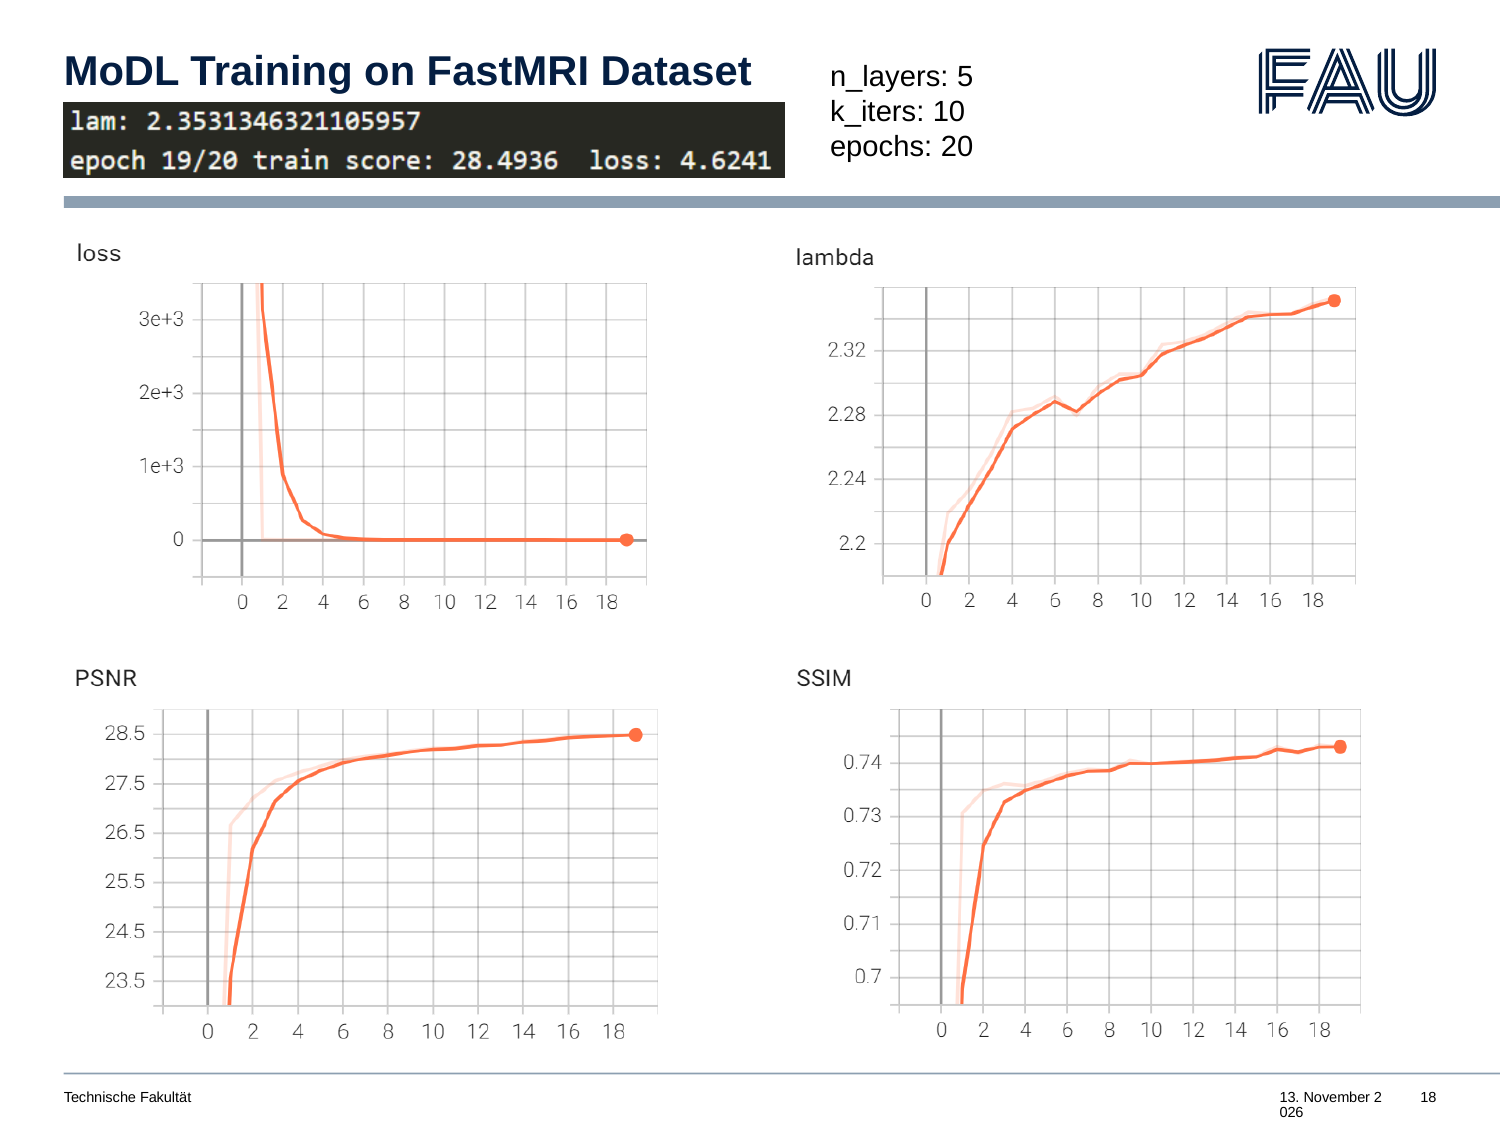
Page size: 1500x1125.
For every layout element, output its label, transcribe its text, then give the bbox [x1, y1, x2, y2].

slide_number 16. März 2024 [1279, 1088, 1387, 1106]
picture [63, 235, 675, 619]
picture [784, 235, 1387, 619]
picture [63, 102, 785, 178]
picture [784, 659, 1387, 1047]
slide_number 18 [1406, 1088, 1437, 1106]
footer Technische Fakultät [63, 1088, 737, 1106]
title MoDL Training on FastMRI Dataset [63, 49, 906, 95]
text_box n_layers: 5 k_iters: 10 epochs: 20 [830, 57, 1015, 163]
picture [63, 659, 675, 1047]
